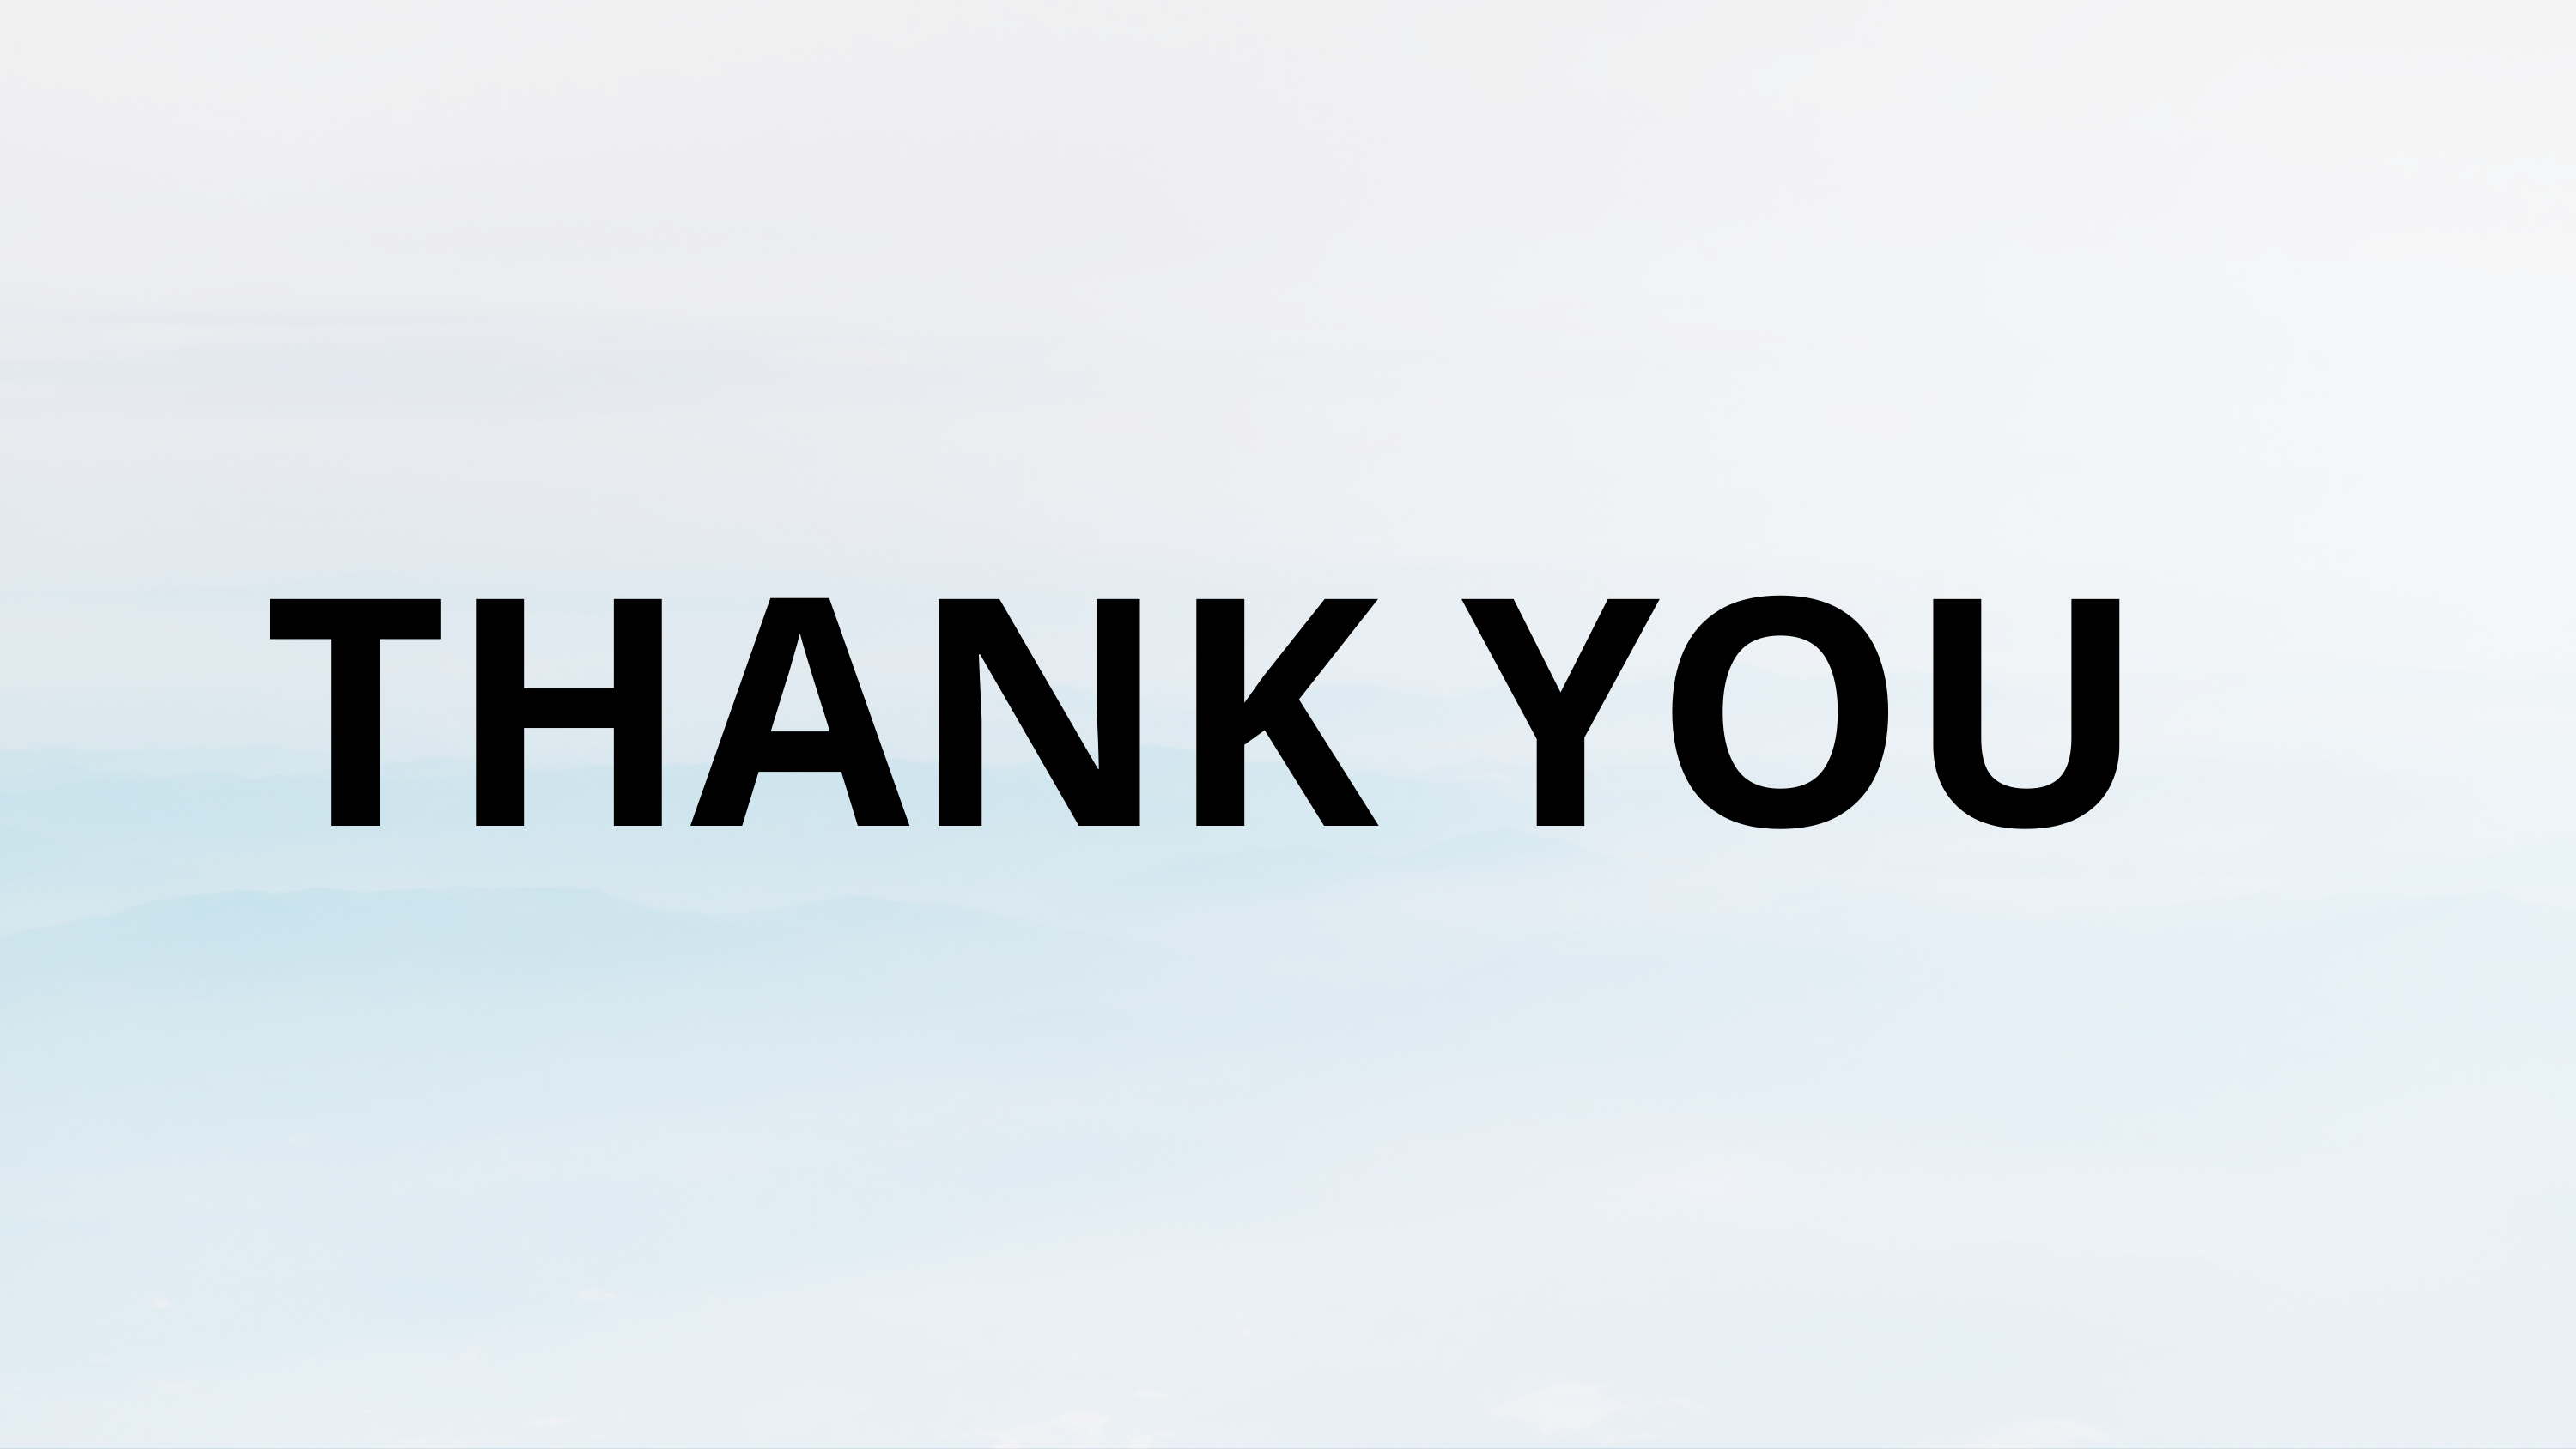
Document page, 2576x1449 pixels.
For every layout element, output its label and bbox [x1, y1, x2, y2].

text_box [0, 0, 2576, 1449]
